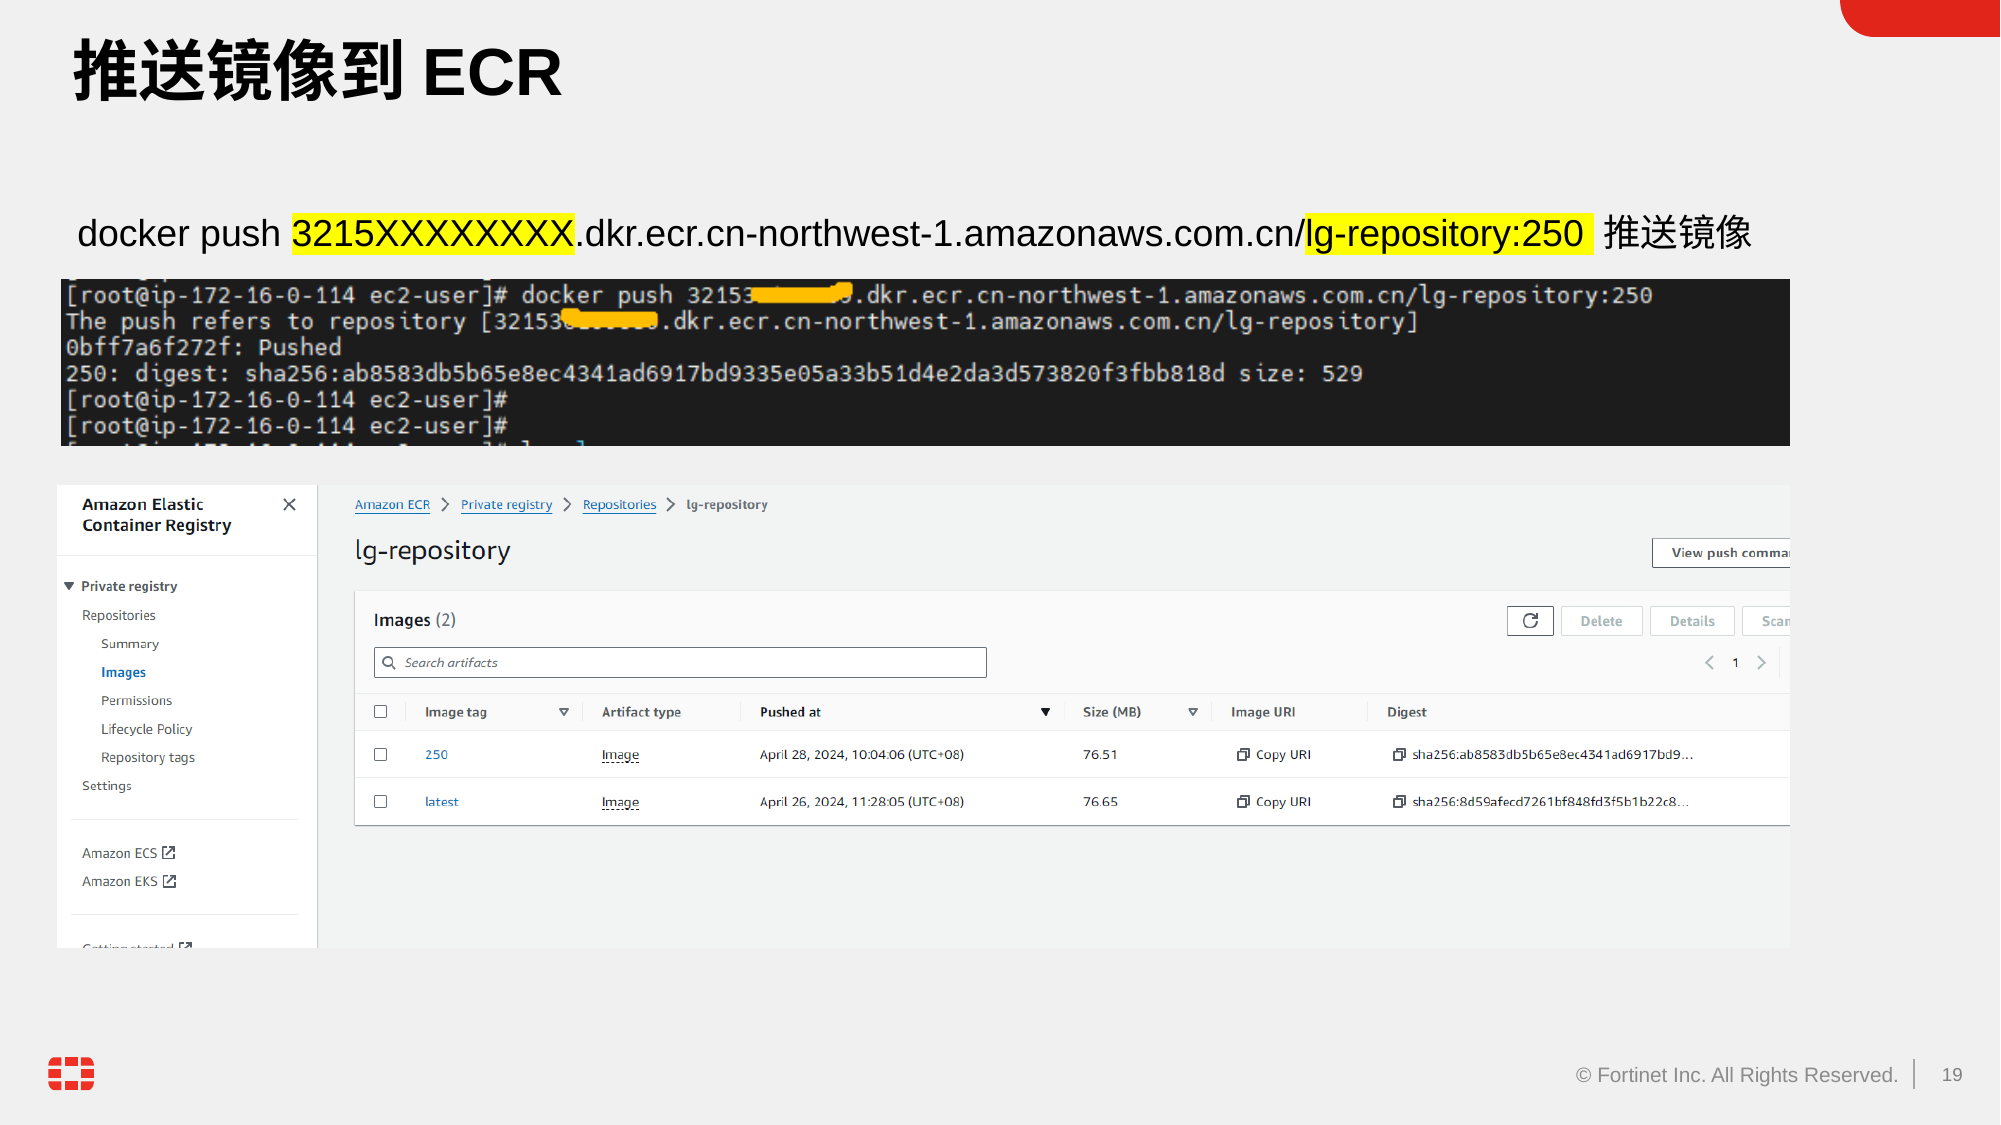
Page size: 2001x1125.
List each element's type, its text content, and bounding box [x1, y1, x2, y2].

title 推送镜像到ECR [57, 30, 1783, 118]
picture [61, 279, 1790, 446]
picture [57, 485, 1790, 948]
text_box docker push 3215XXXXXXXX.dkr.ecr.cn-northwest-1.amazonaws.com.cn/lg-repository:250 推送镜像 [62, 201, 1769, 262]
